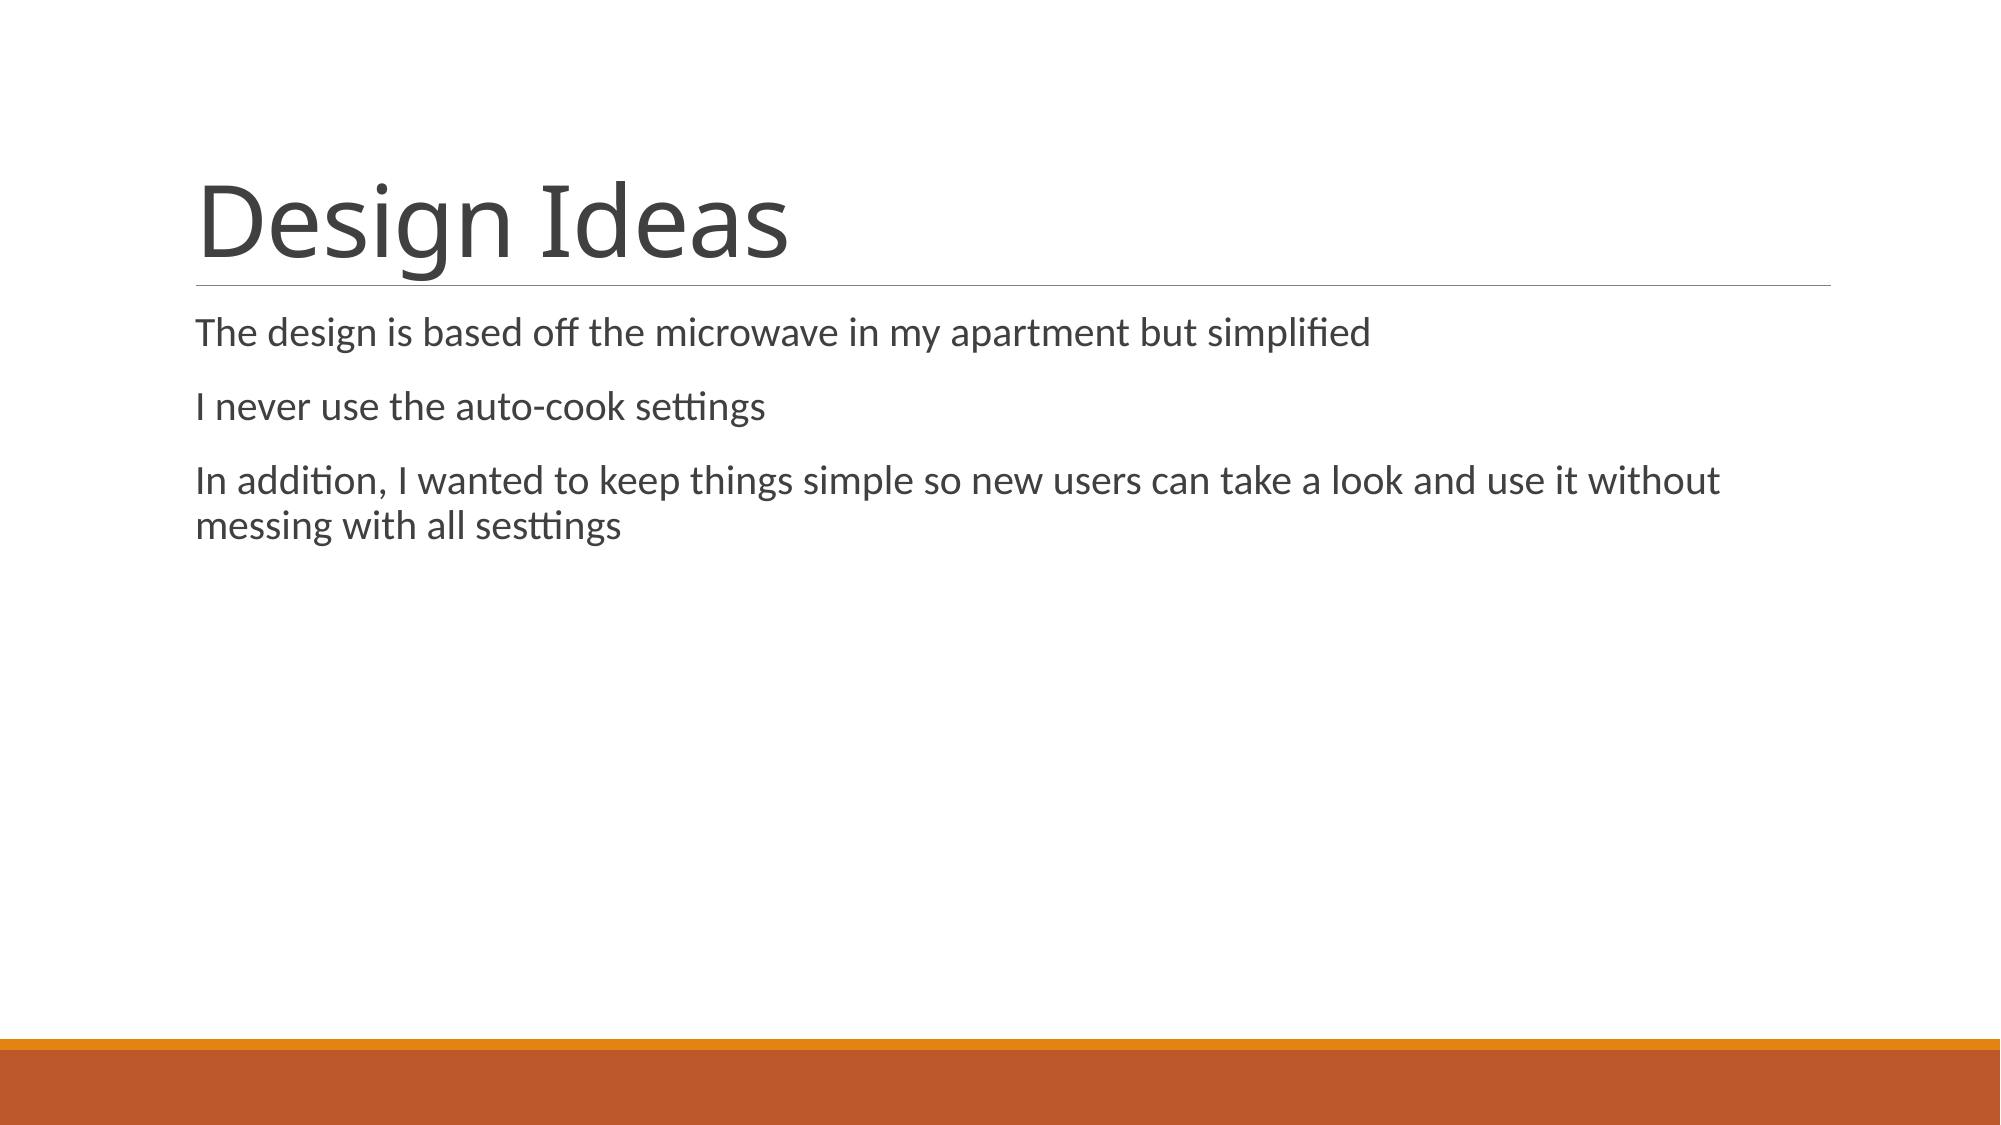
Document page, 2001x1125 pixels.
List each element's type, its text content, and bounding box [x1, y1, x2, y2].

title Design Ideas [180, 47, 1830, 285]
list The design is based off the microwave in my apartment but simplified I never use the auto-cook settings In addition, I wanted to keep things simple so new users can take a look and use it without messing with all sesttings [180, 302, 1830, 963]
